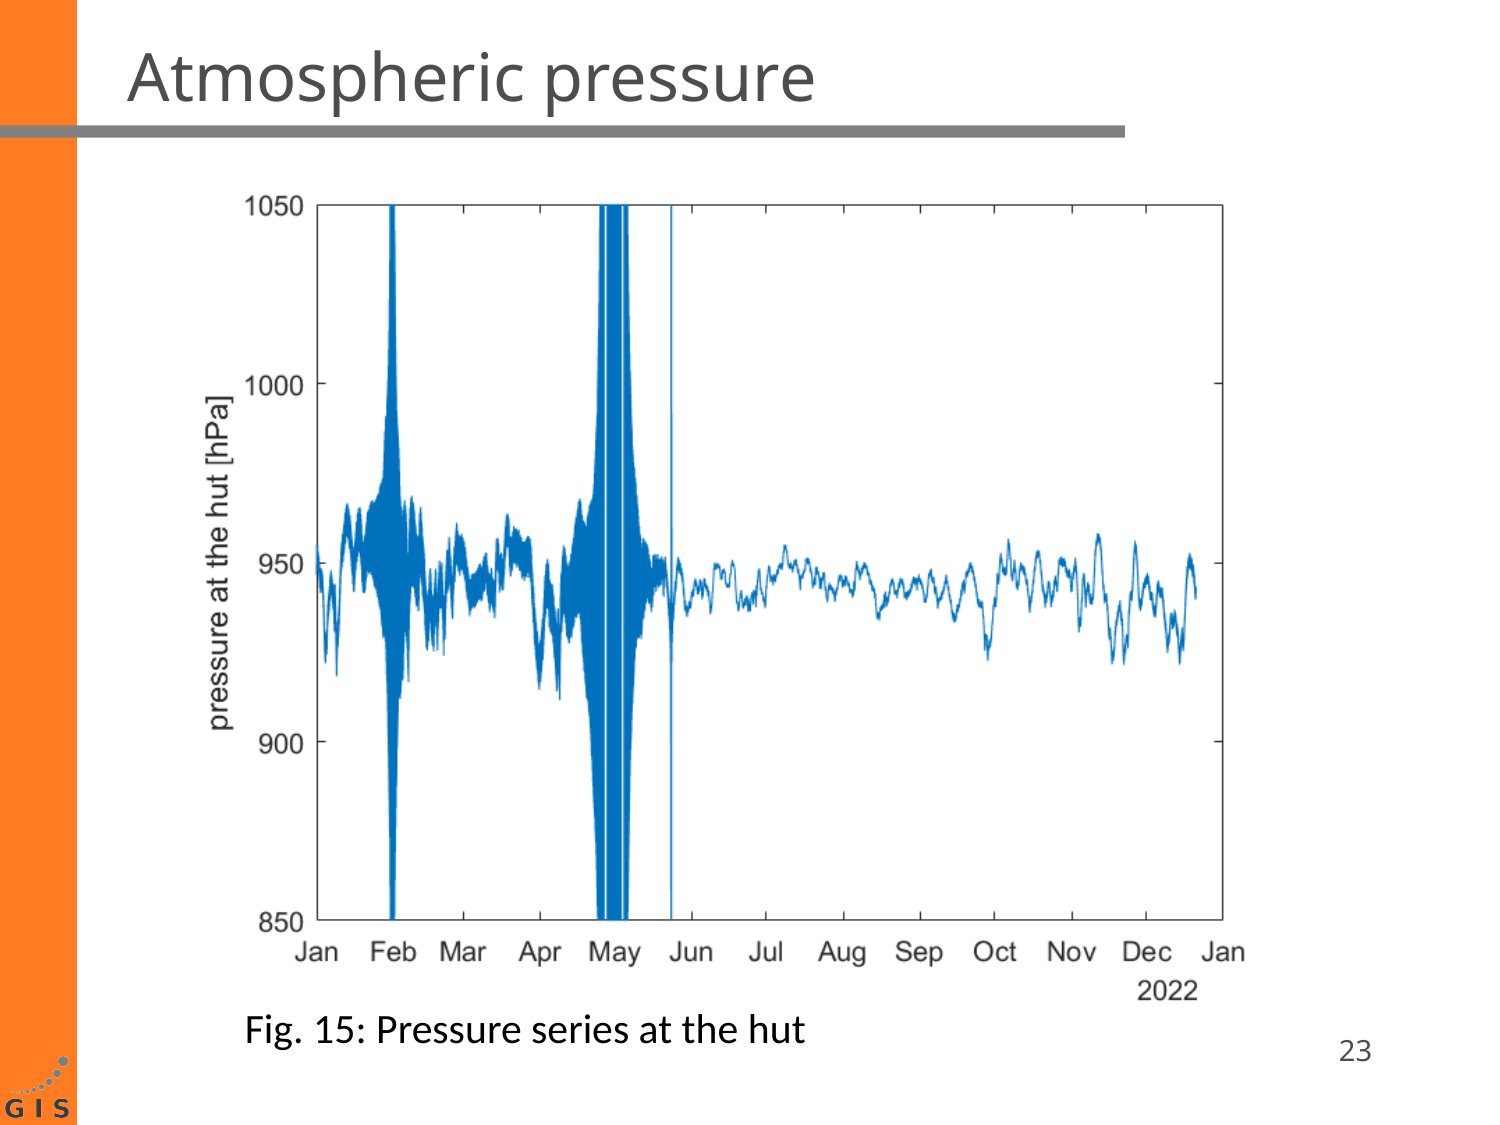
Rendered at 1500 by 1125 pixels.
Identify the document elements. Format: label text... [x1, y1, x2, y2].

text_box Fig. 15: Pressure series at the hut [230, 1025, 1152, 1059]
picture [5, 1056, 69, 1118]
title Atmospheric pressure [112, 37, 1388, 113]
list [164, 139, 1335, 1017]
slide_number 23 [1074, 1024, 1388, 1101]
